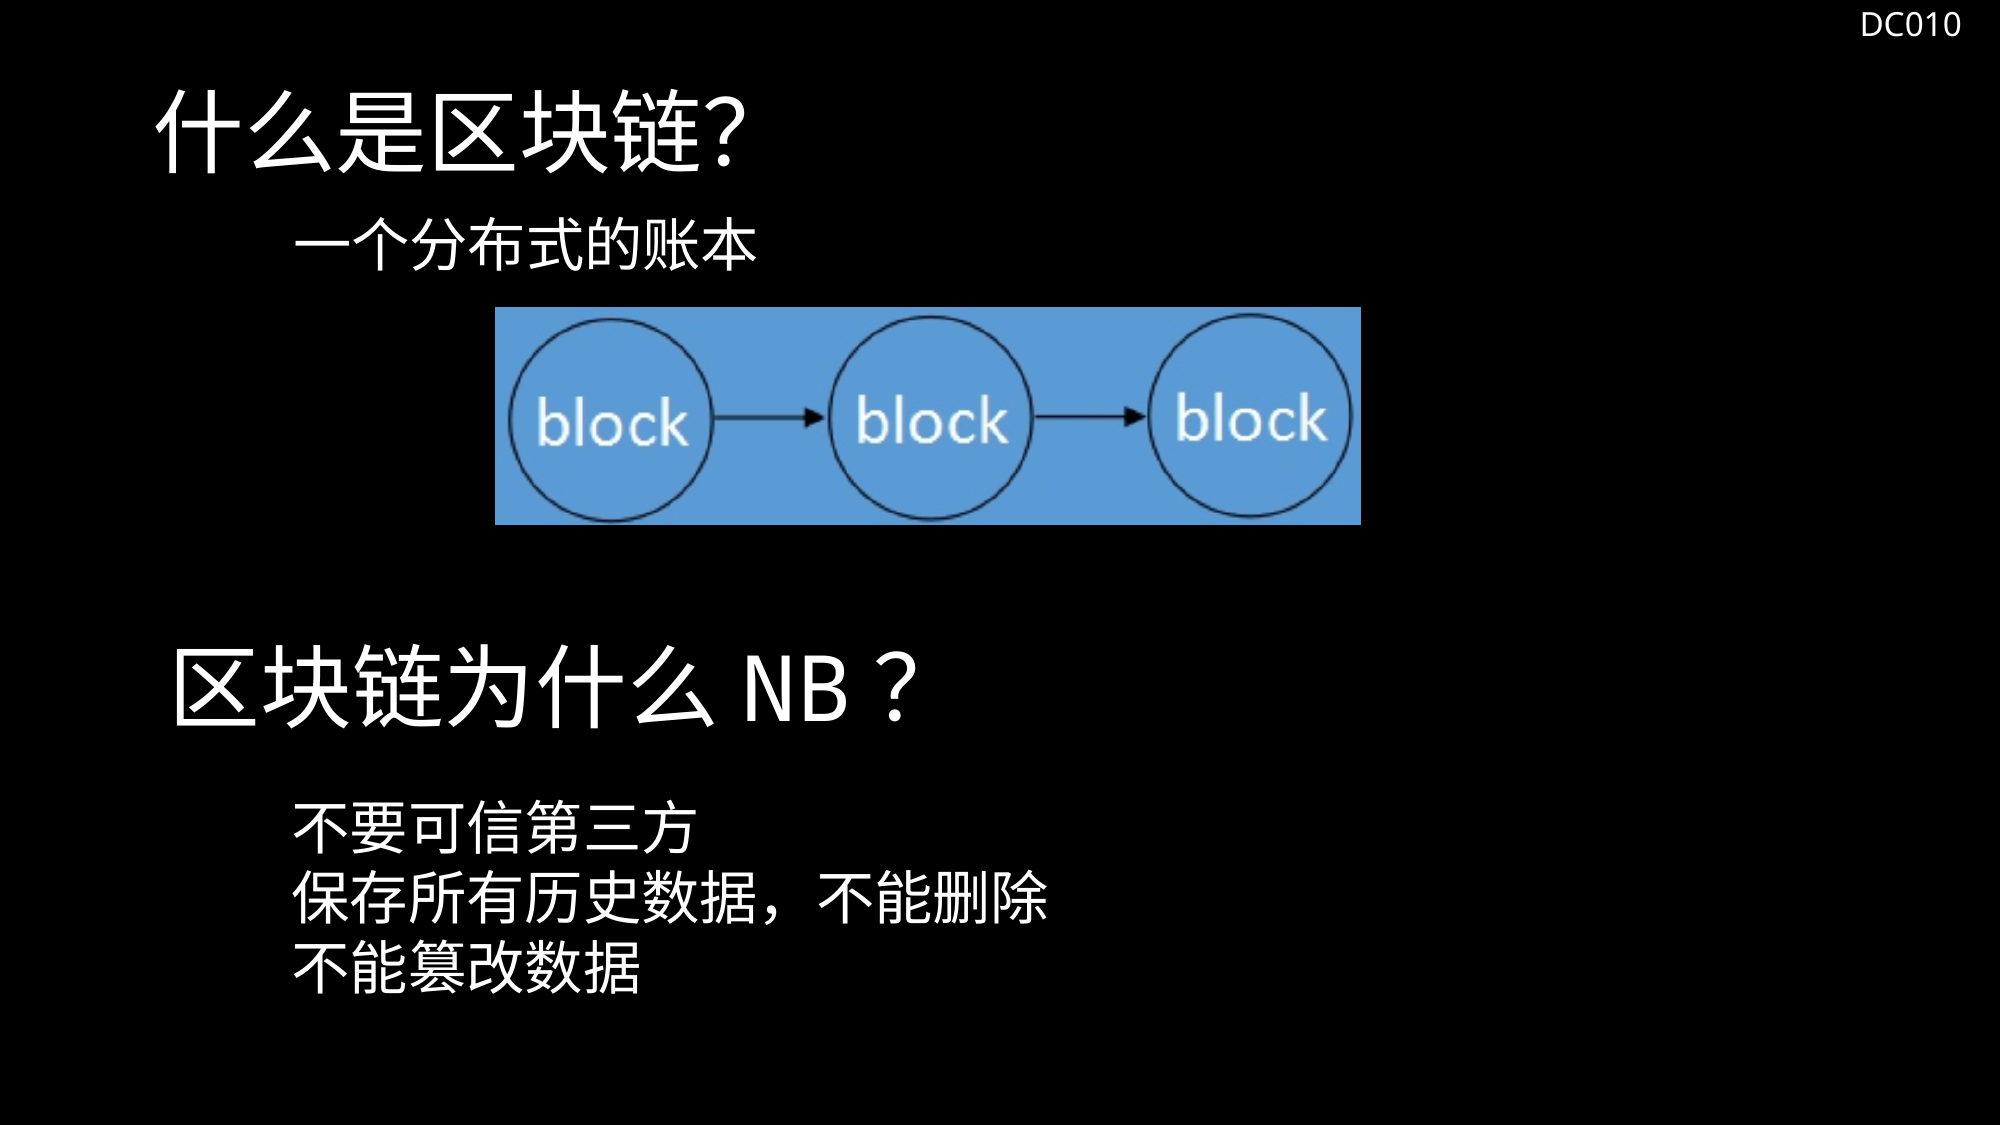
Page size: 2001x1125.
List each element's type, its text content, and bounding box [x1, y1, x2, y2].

title 什么是区块链？ [137, 59, 1863, 214]
text_box DC010 [1844, 0, 2000, 74]
picture [495, 307, 1361, 525]
text_box 区块链为什么NB？ [153, 609, 1879, 775]
text_box 不要可信第三方 保存所有历史数据，不能删除 不能篡改数据 [277, 783, 1278, 1009]
text_box 一个分布式的账本 [278, 200, 775, 286]
